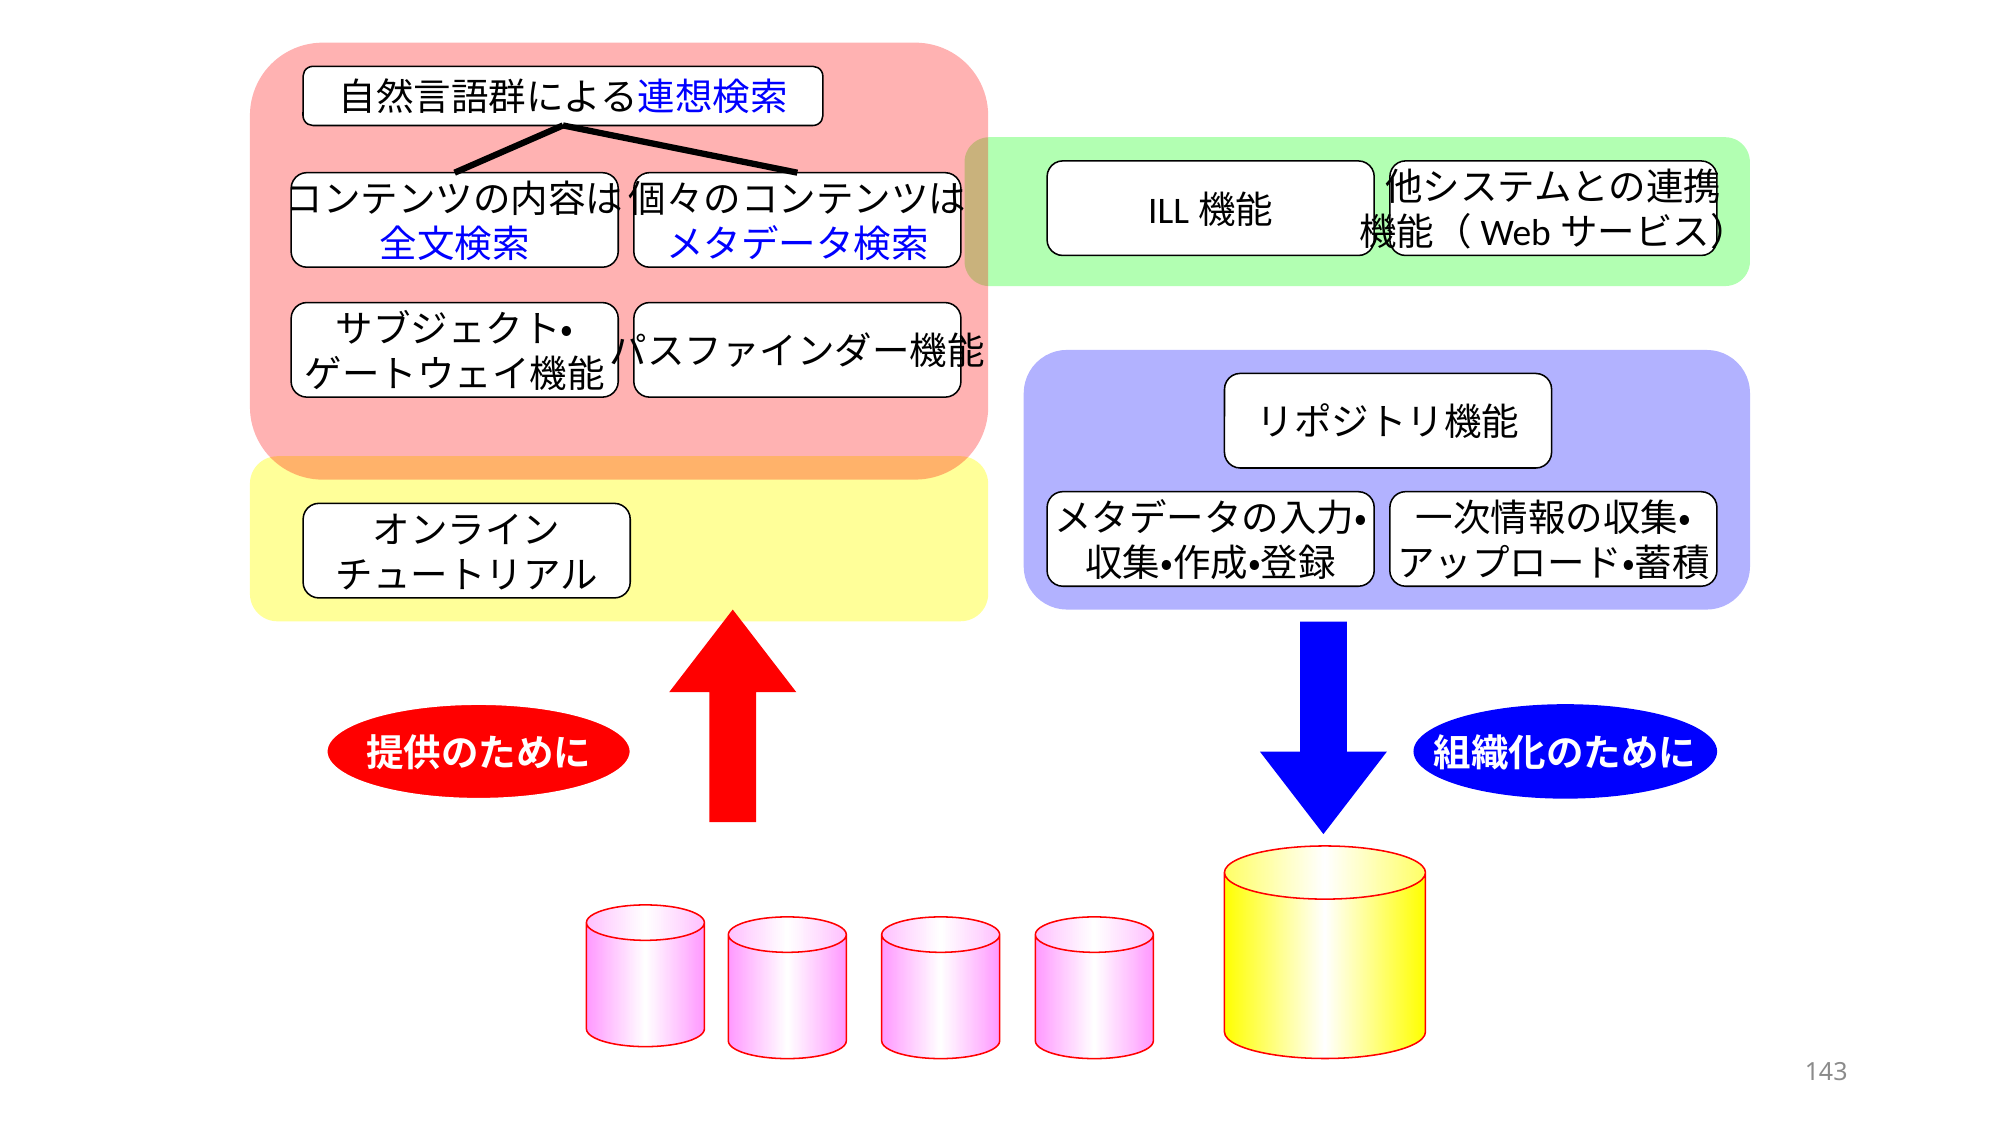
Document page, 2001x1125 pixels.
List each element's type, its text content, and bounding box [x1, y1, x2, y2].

text_box 立法機関 行政機関 司法機関 [1036, 916, 1154, 952]
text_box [728, 916, 847, 1059]
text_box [1023, 349, 1751, 610]
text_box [1413, 704, 1718, 799]
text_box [586, 904, 705, 1047]
text_box 立法機関 行政機関 司法機関 [729, 916, 847, 952]
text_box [881, 916, 1000, 1059]
text_box 立法機関 行政機関 司法機関 [881, 916, 999, 952]
text_box 立法機関 行政機関 司法機関 [1224, 845, 1426, 899]
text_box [326, 704, 631, 799]
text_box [1035, 916, 1154, 1059]
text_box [249, 42, 1750, 823]
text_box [1224, 845, 1426, 1059]
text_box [1259, 621, 1387, 835]
text_box 立法機関 行政機関 司法機関 [587, 904, 705, 940]
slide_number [1412, 1042, 1863, 1103]
